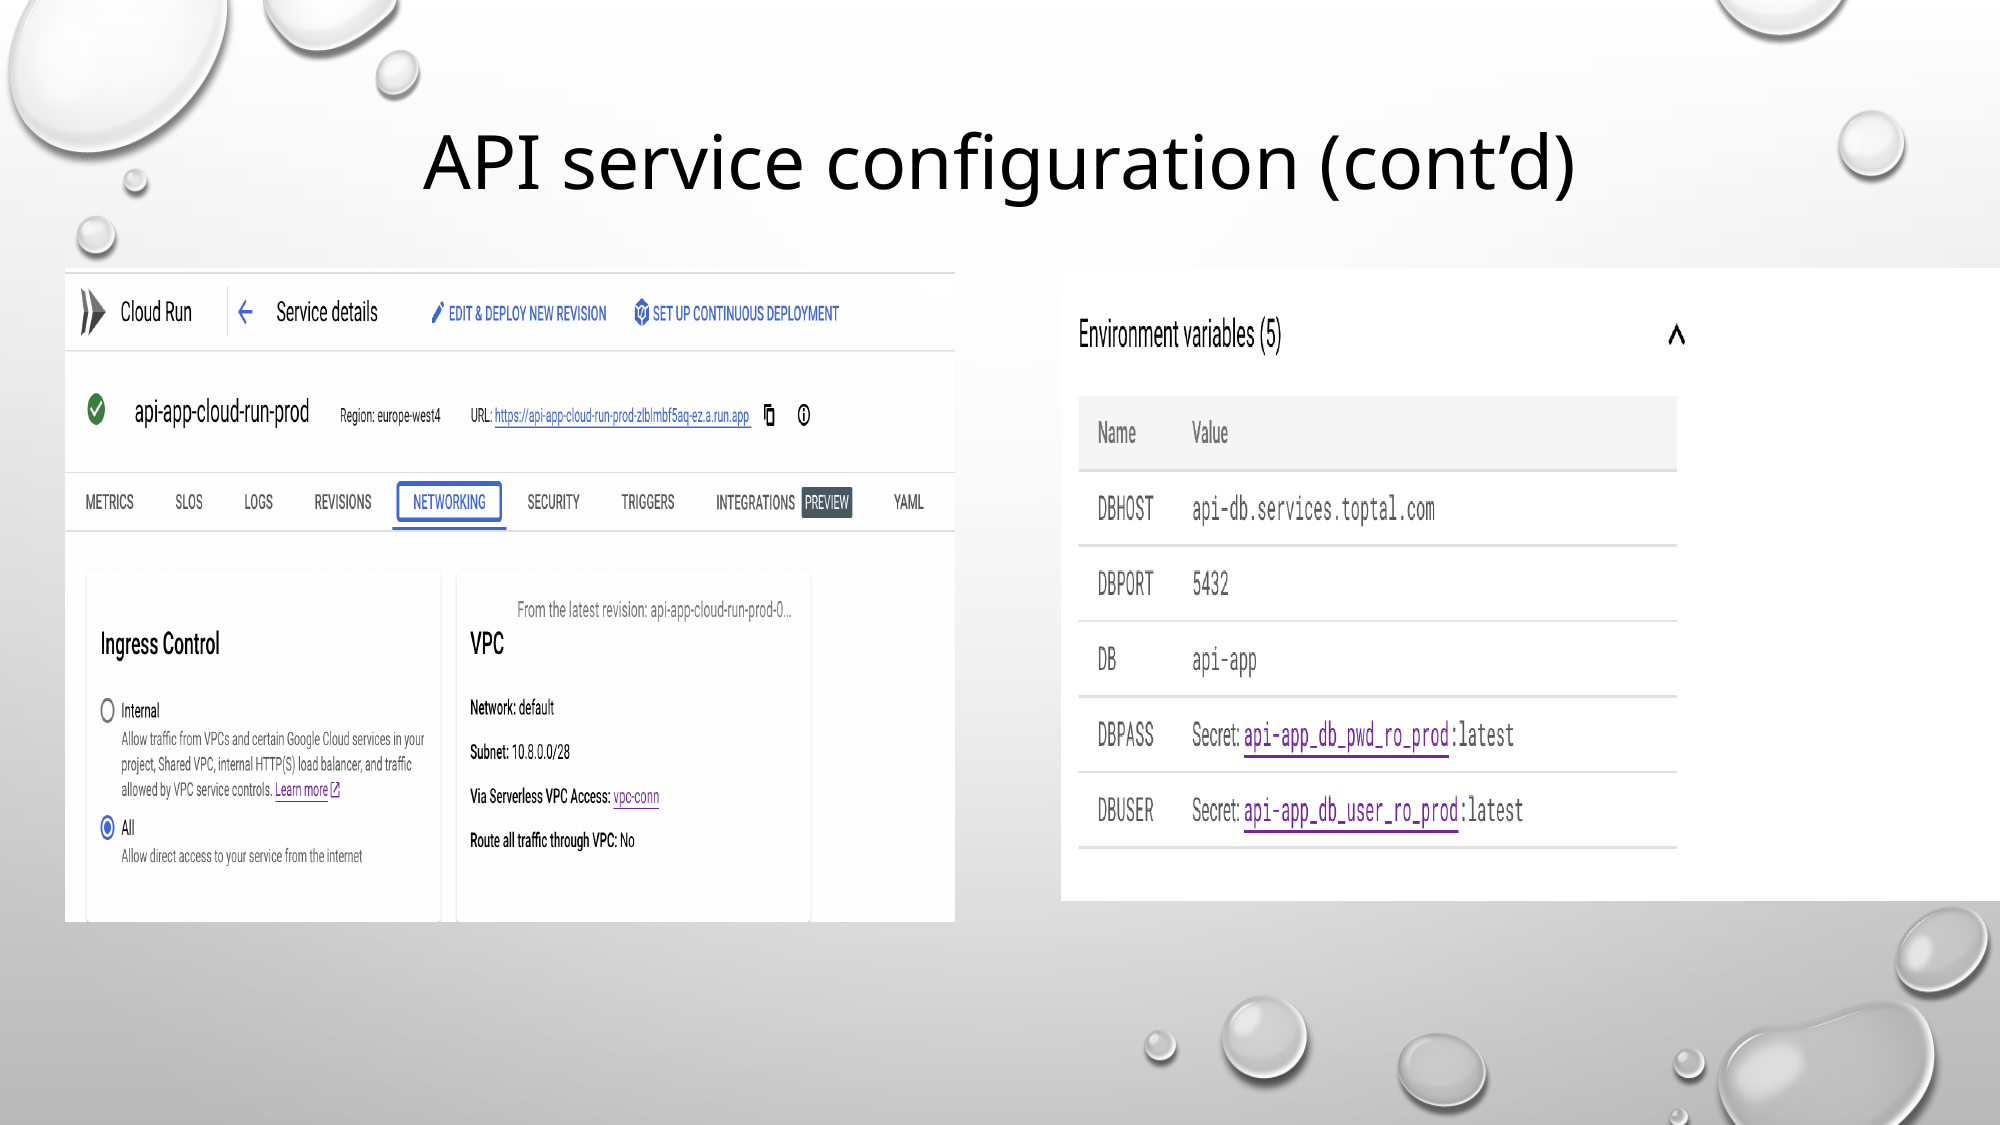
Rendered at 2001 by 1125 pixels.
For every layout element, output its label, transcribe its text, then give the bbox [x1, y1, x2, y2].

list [1060, 268, 2000, 902]
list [65, 268, 955, 922]
title API service configuration (cont’d) [149, 101, 1851, 230]
picture [0, 0, 2000, 1125]
